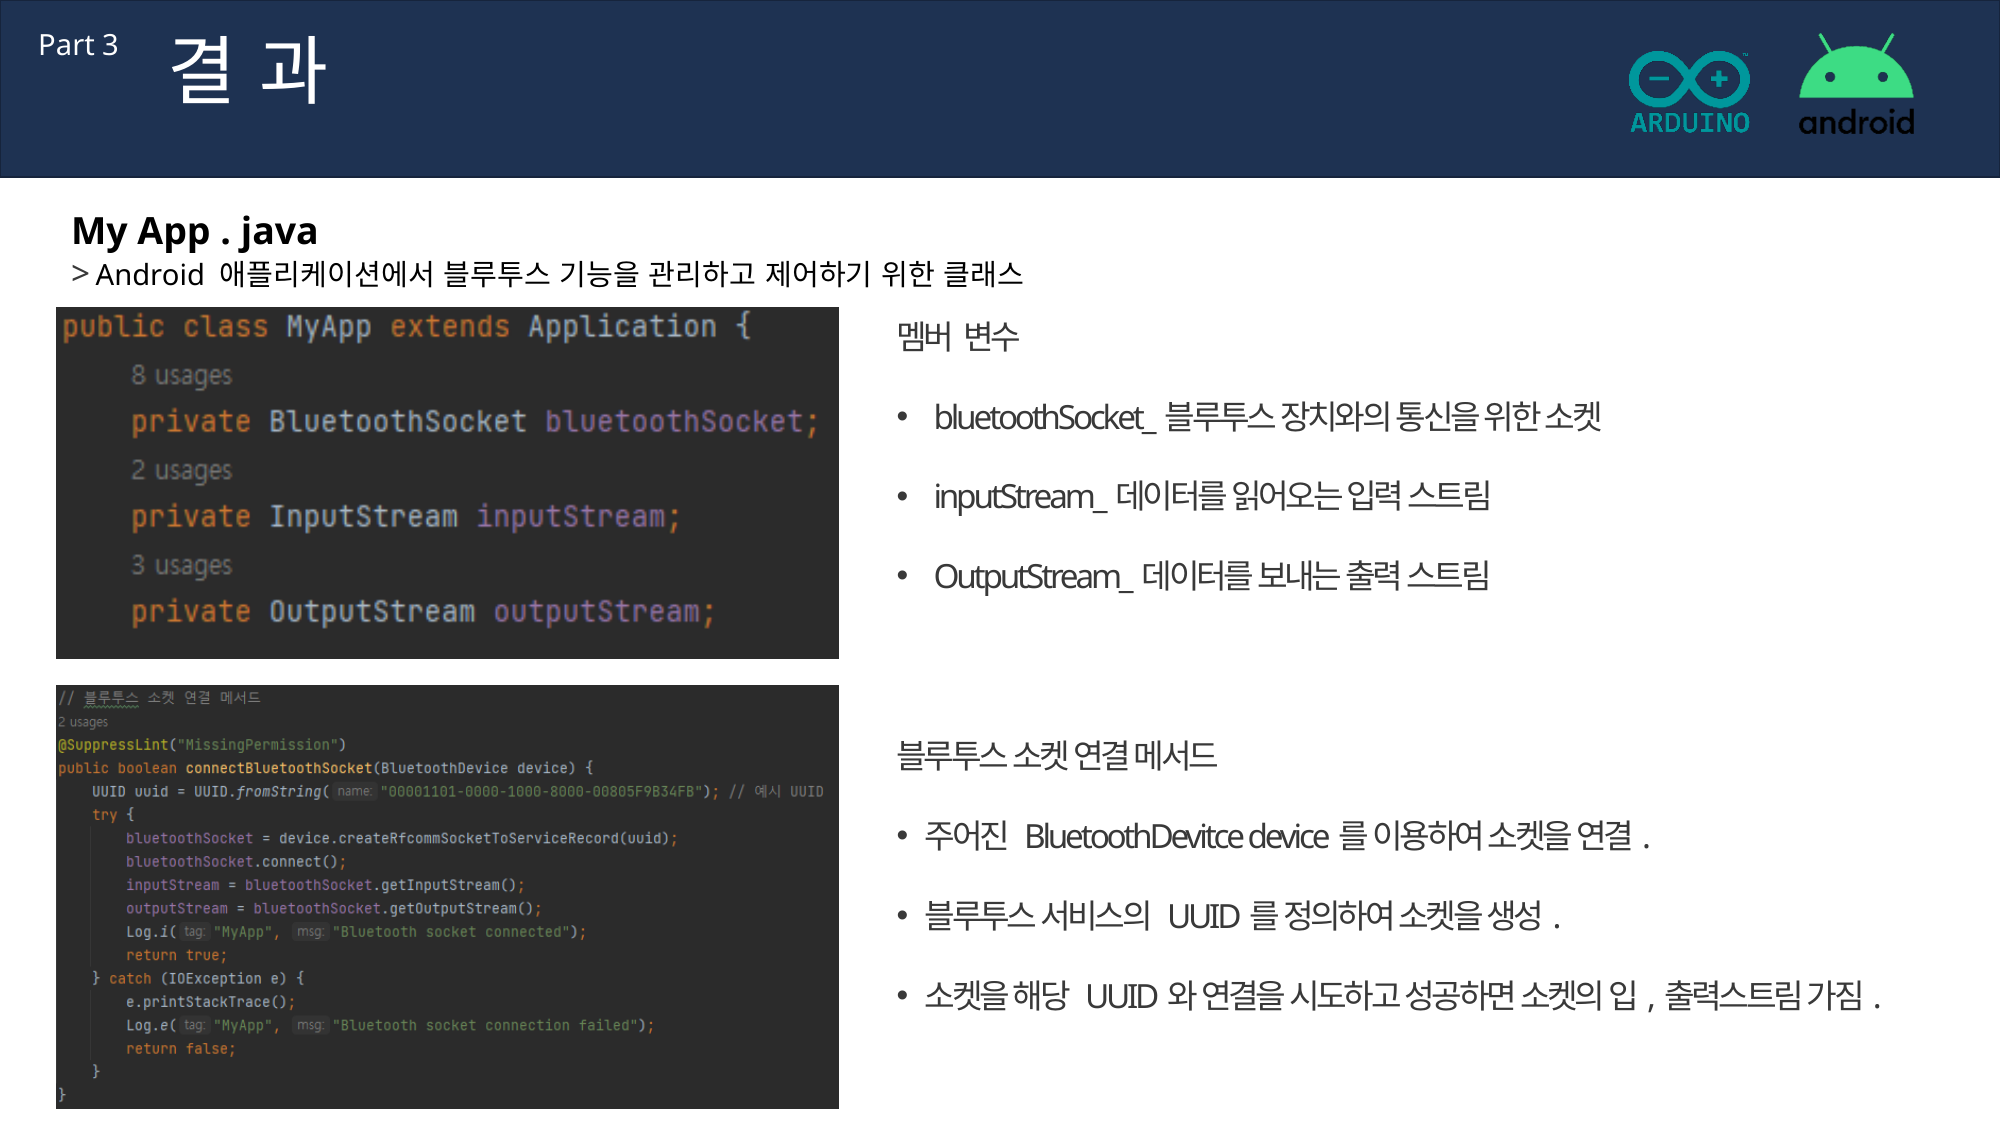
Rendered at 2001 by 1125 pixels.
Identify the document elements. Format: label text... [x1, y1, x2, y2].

text_box My App . java > Android 애플리케이션에서 블루투스 기능을 관리하고 제어하기 위한 클래스 [56, 199, 1262, 300]
picture [1629, 16, 1964, 151]
text_box Part 3 [23, 19, 142, 69]
picture [56, 685, 839, 1109]
text_box 결 과 [152, 16, 344, 122]
picture [56, 307, 839, 659]
text_box 블루투스 소켓 연결 메서드 주어진 BluetoothDevitce device를 이용하여 소켓을 연결. 블루투스 서비스의 UUID를 정의하여 소켓을 생성. 소켓을 해당 UUID와 연결을 시도하고 성공하면 소켓의 입,출력스트림 가짐. [881, 728, 1930, 1023]
text_box [0, 0, 2000, 178]
text_box 멤버 변수 bluetoothSocket_블루투스 장치와의 통신을 위한 소켓 inputStream_데이터를 읽어오는 입력 스트림 OutputStream_데이터를 보내는 출력 스트림 [881, 308, 1715, 653]
